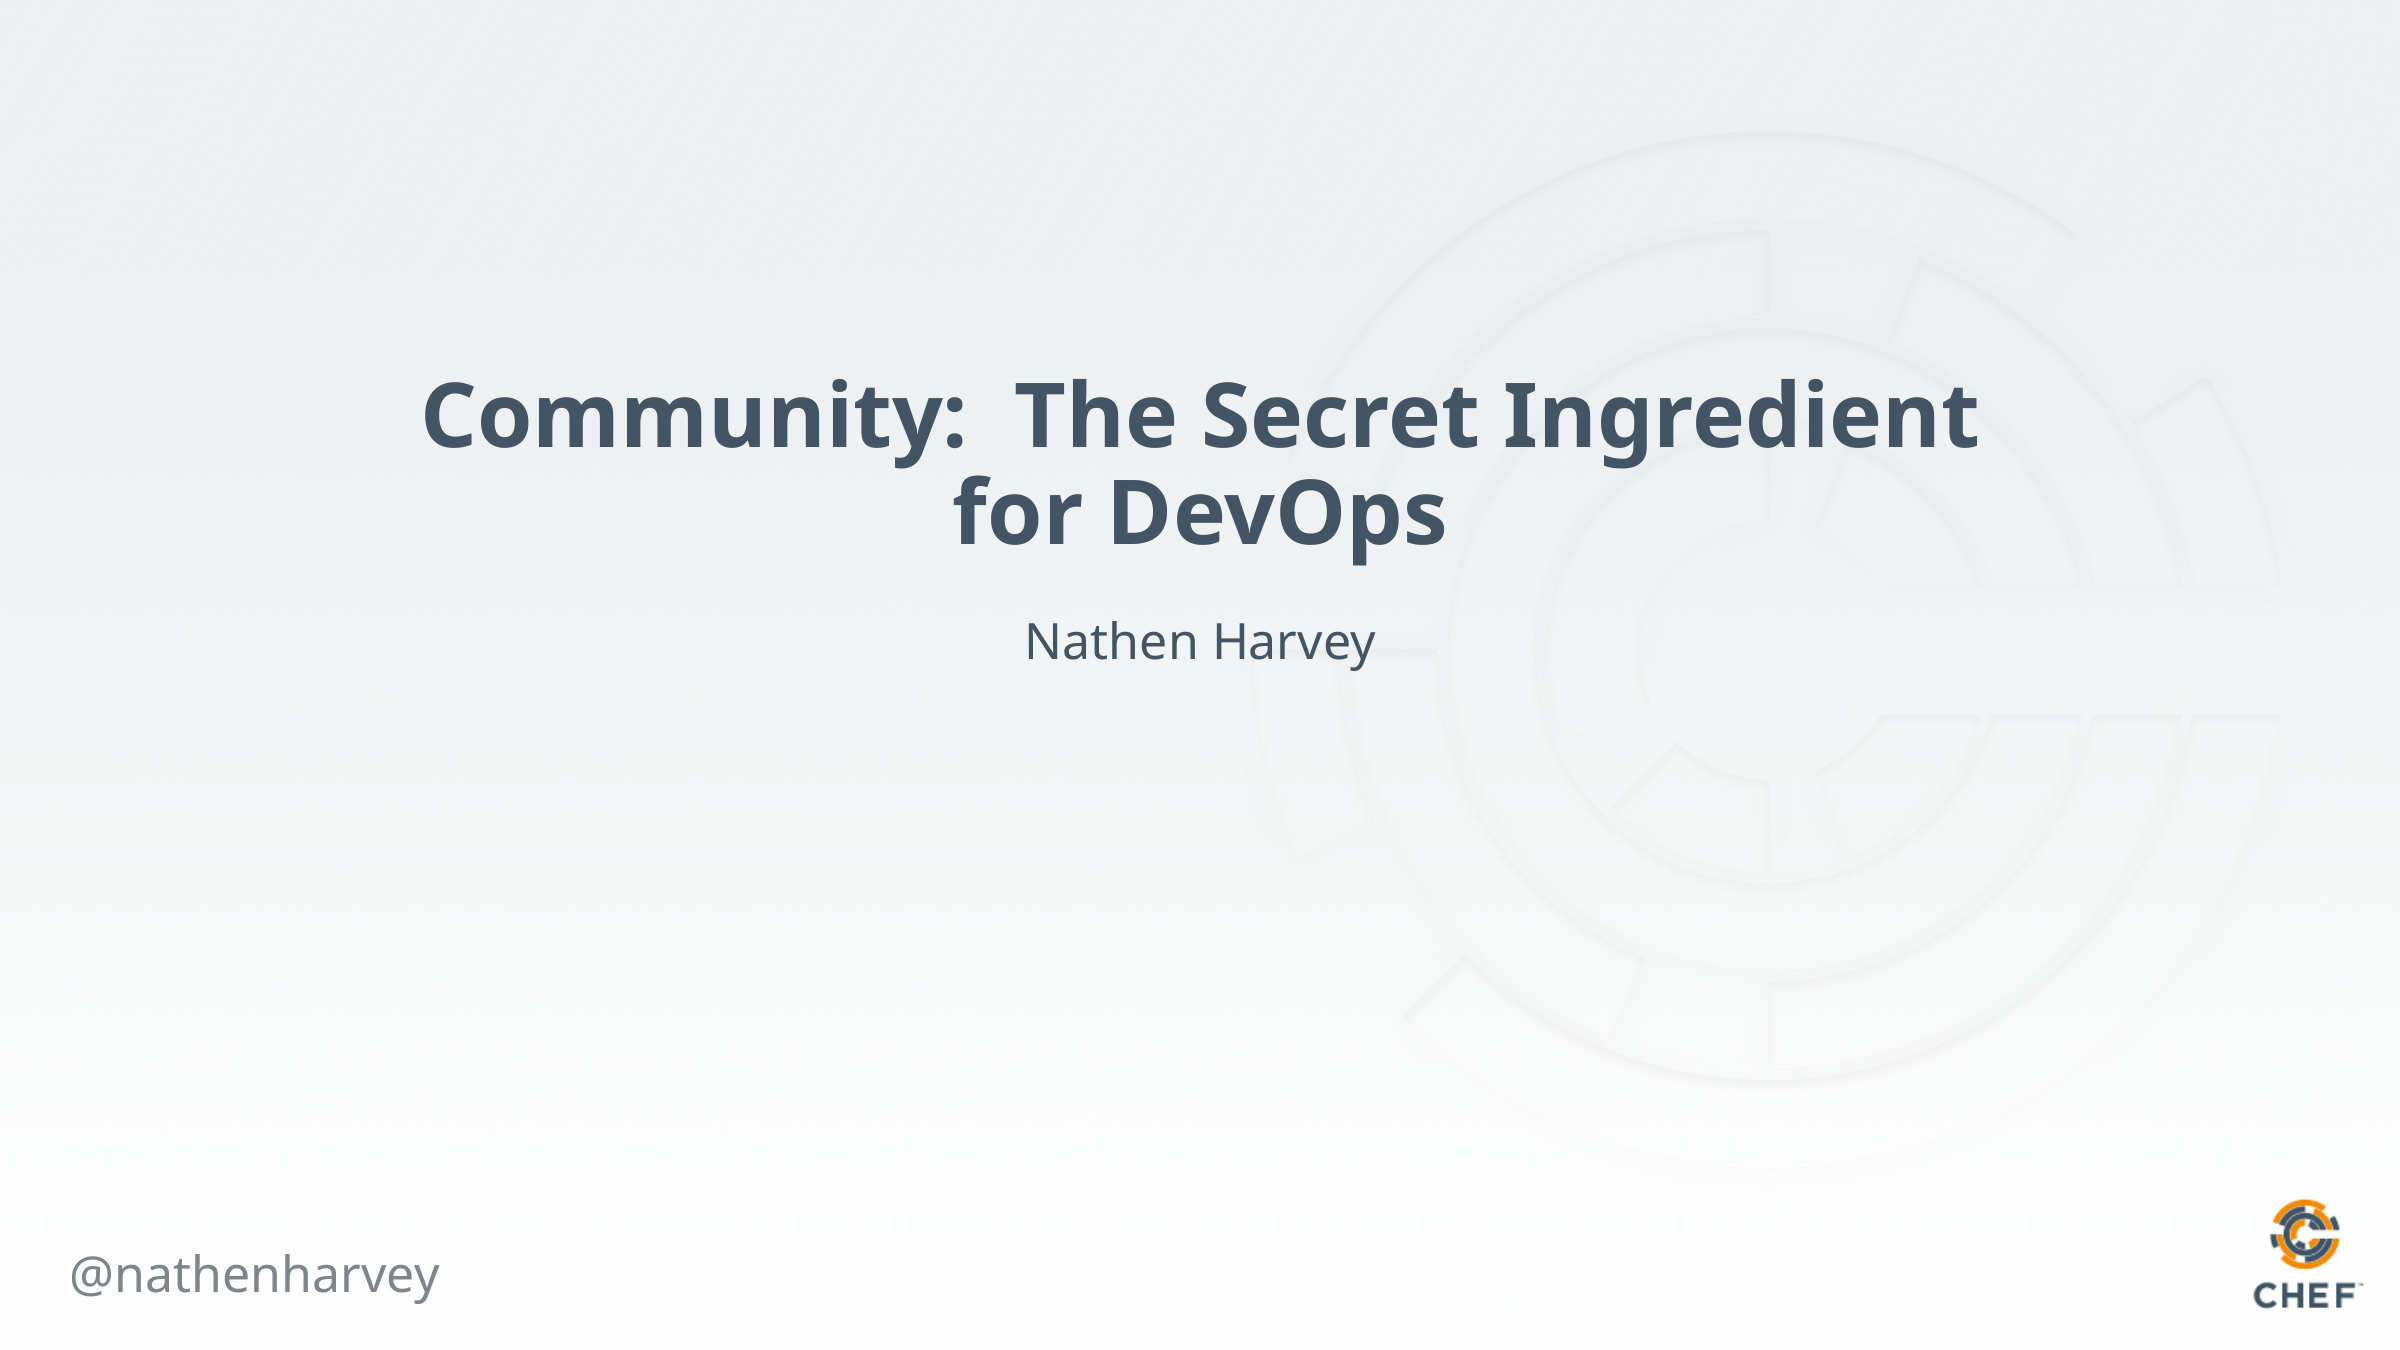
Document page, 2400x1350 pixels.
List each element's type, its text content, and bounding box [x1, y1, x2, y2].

subtitle Nathen Harvey [390, 603, 2011, 686]
title Community: The Secret Ingredient for DevOps [390, 368, 2011, 566]
picture [0, 0, 2400, 1350]
